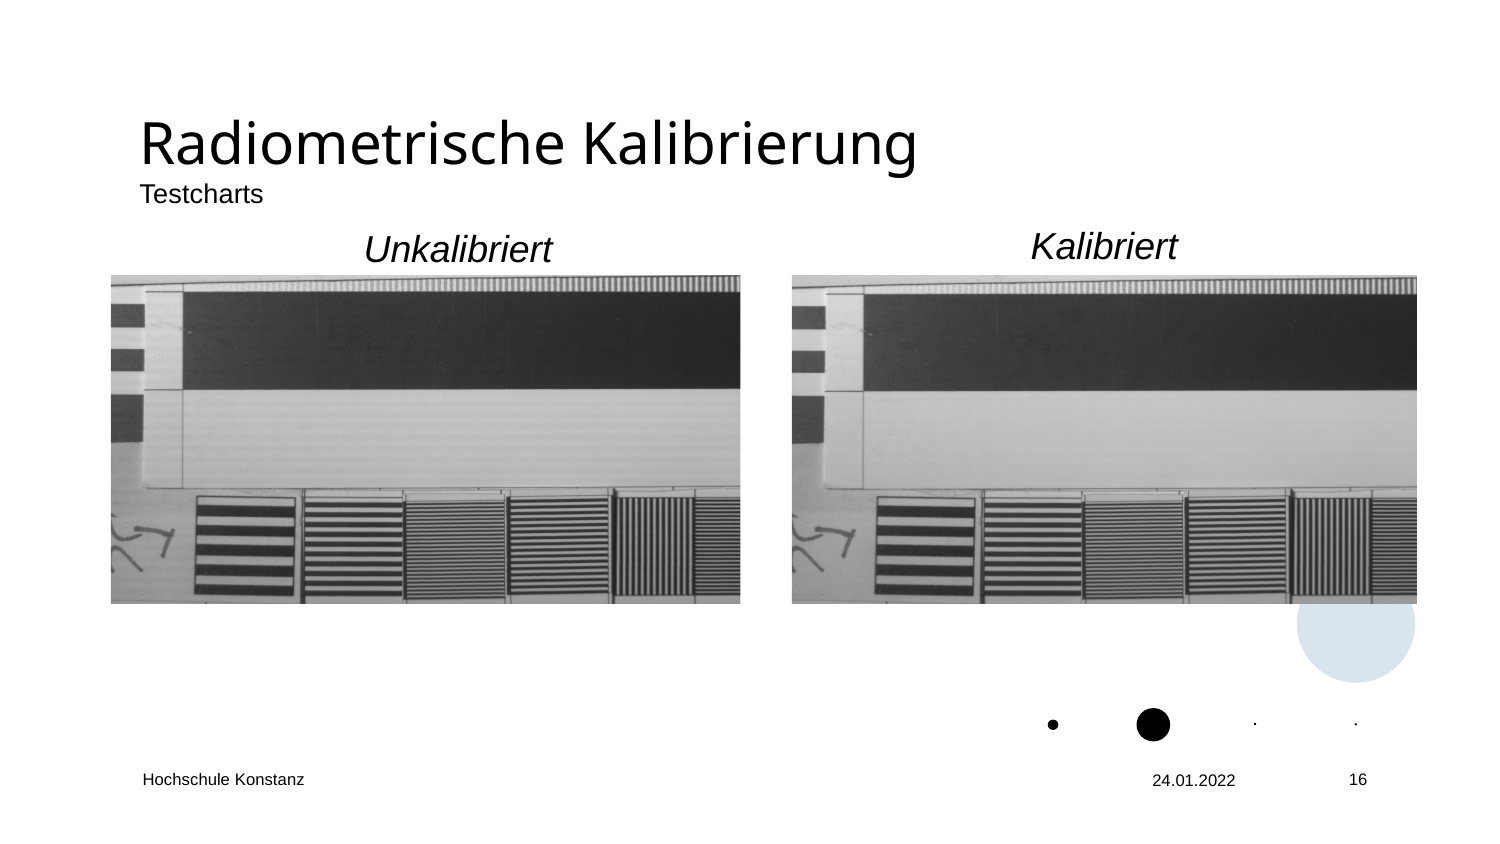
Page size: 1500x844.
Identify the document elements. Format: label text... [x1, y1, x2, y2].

text_box Kalibriert [729, 214, 1480, 275]
picture [110, 274, 741, 604]
list Radiometrische Kalibrierung [124, 98, 1356, 170]
picture [791, 274, 1418, 604]
text_box Unkalibriert [82, 218, 729, 278]
text_box Testcharts [124, 169, 1050, 217]
